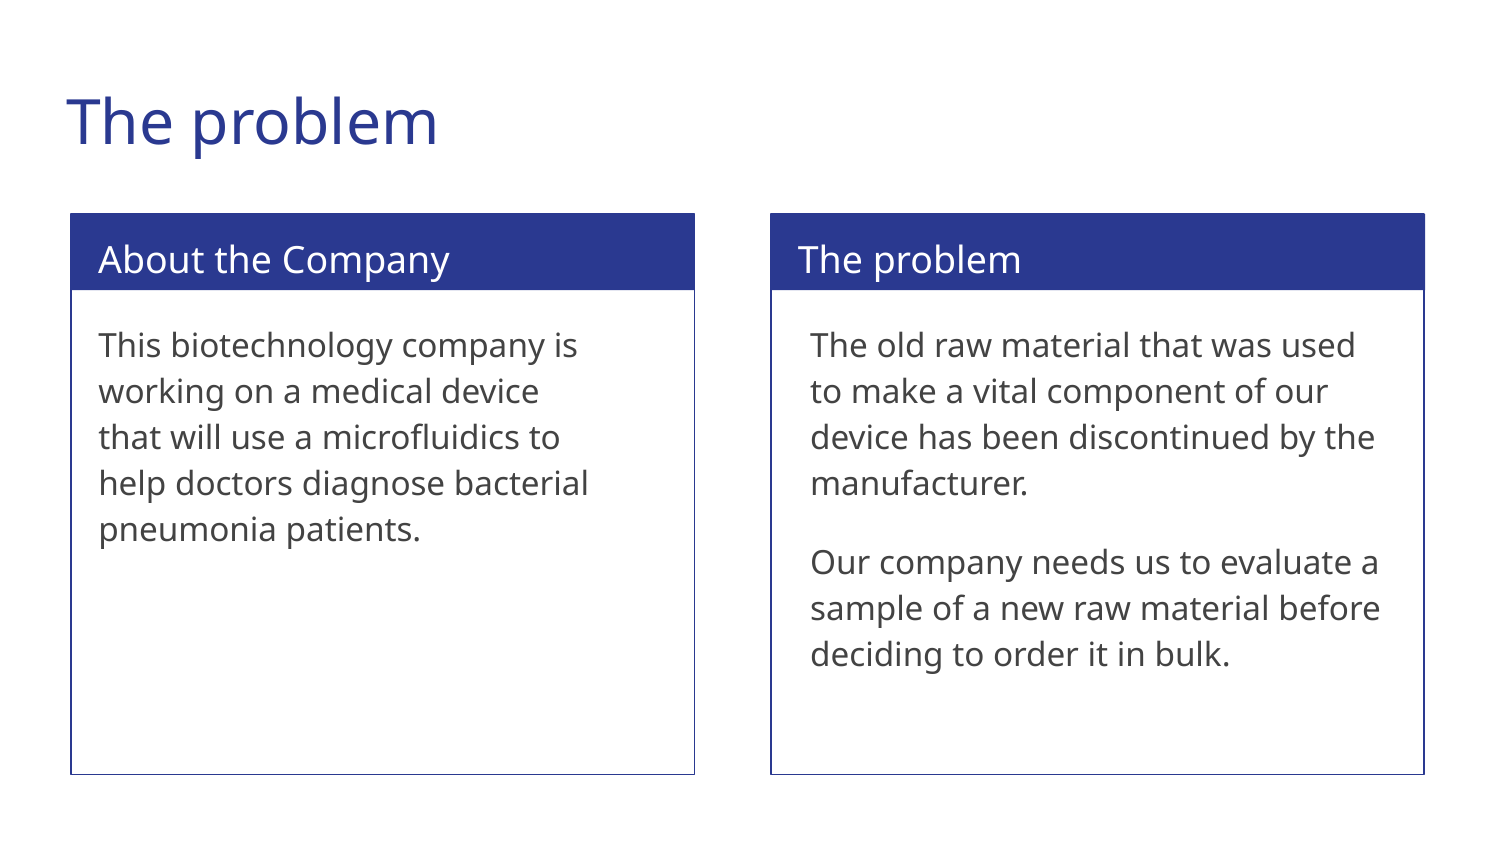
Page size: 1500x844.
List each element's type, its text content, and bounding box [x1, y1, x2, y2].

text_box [770, 213, 1426, 775]
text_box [70, 213, 695, 775]
title The problem [51, 67, 1449, 167]
